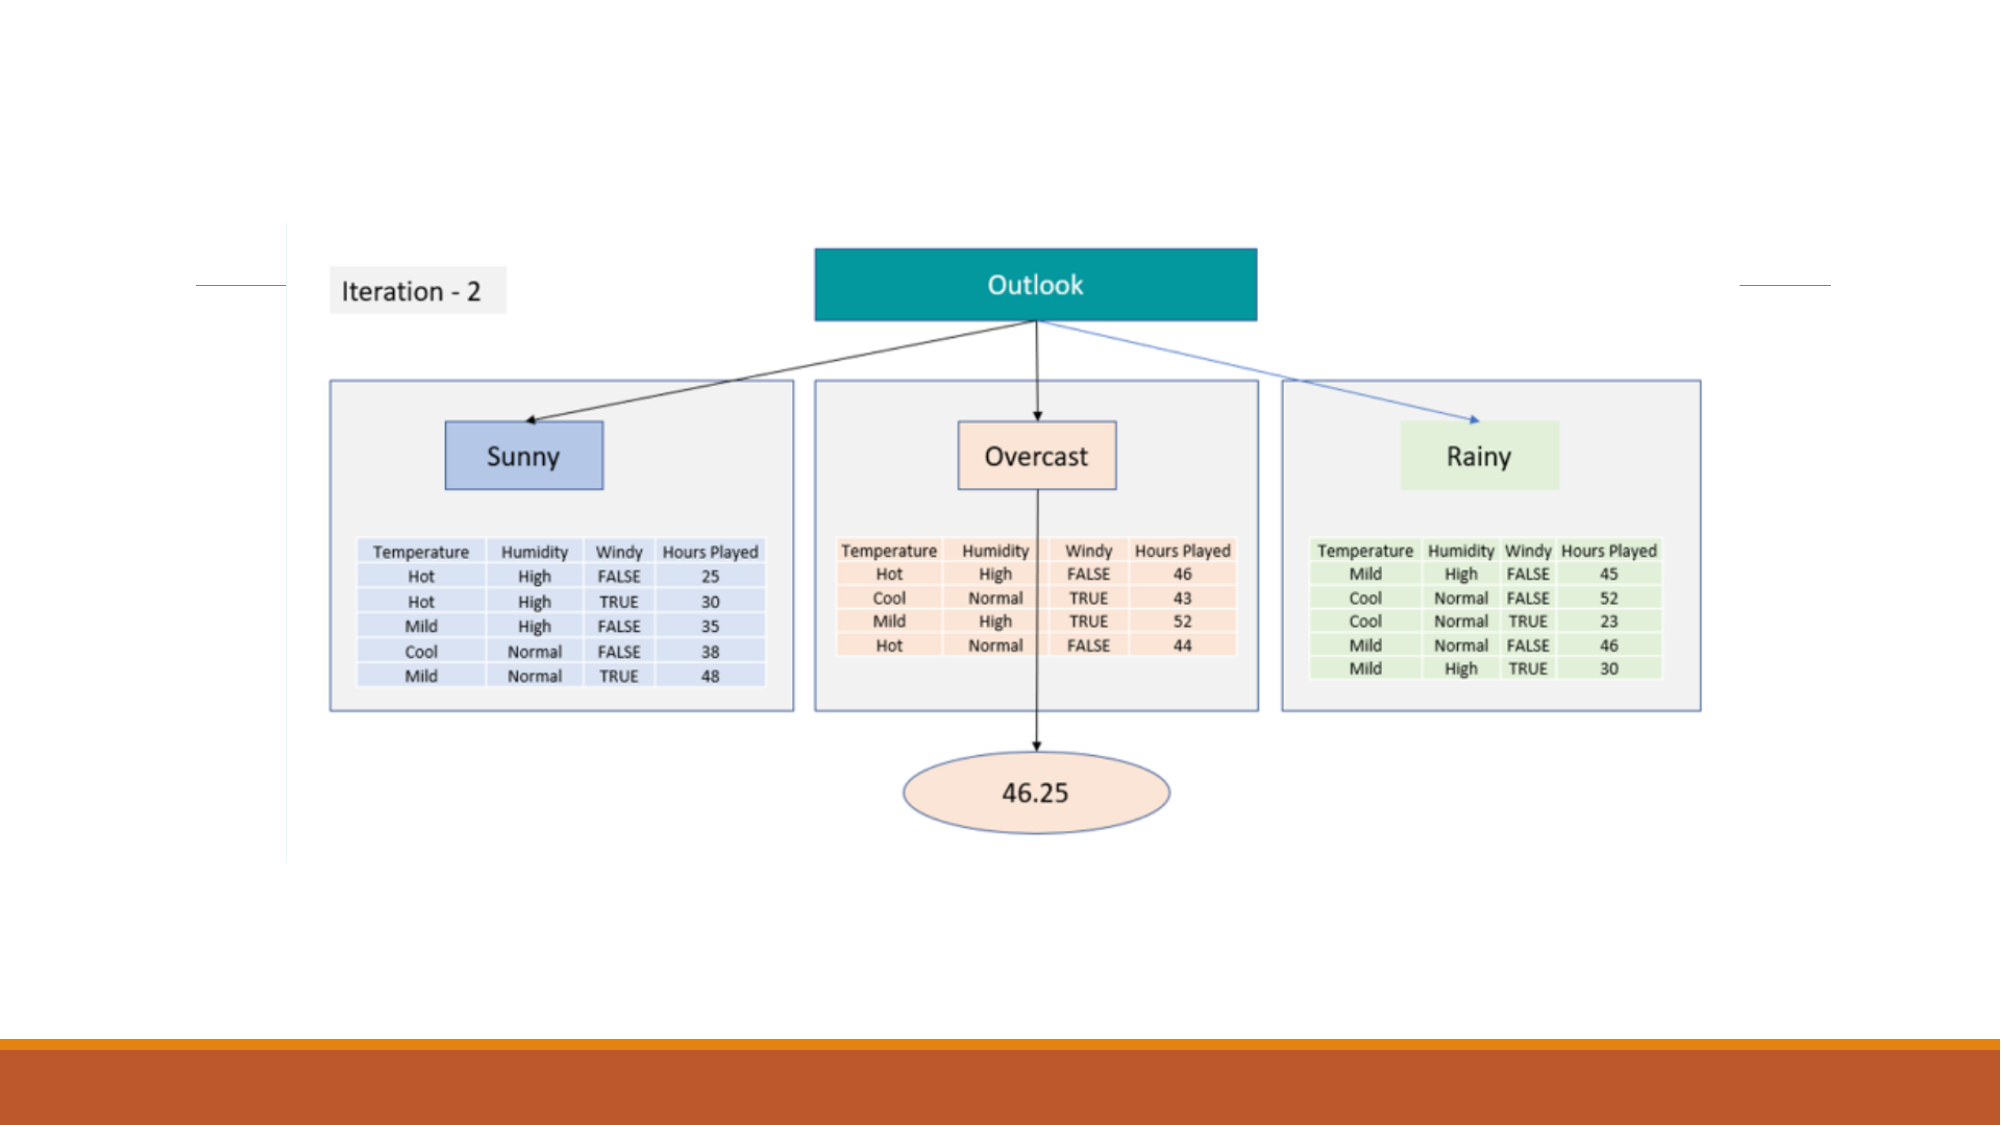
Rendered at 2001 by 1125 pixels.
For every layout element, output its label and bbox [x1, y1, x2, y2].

picture [285, 222, 1741, 863]
